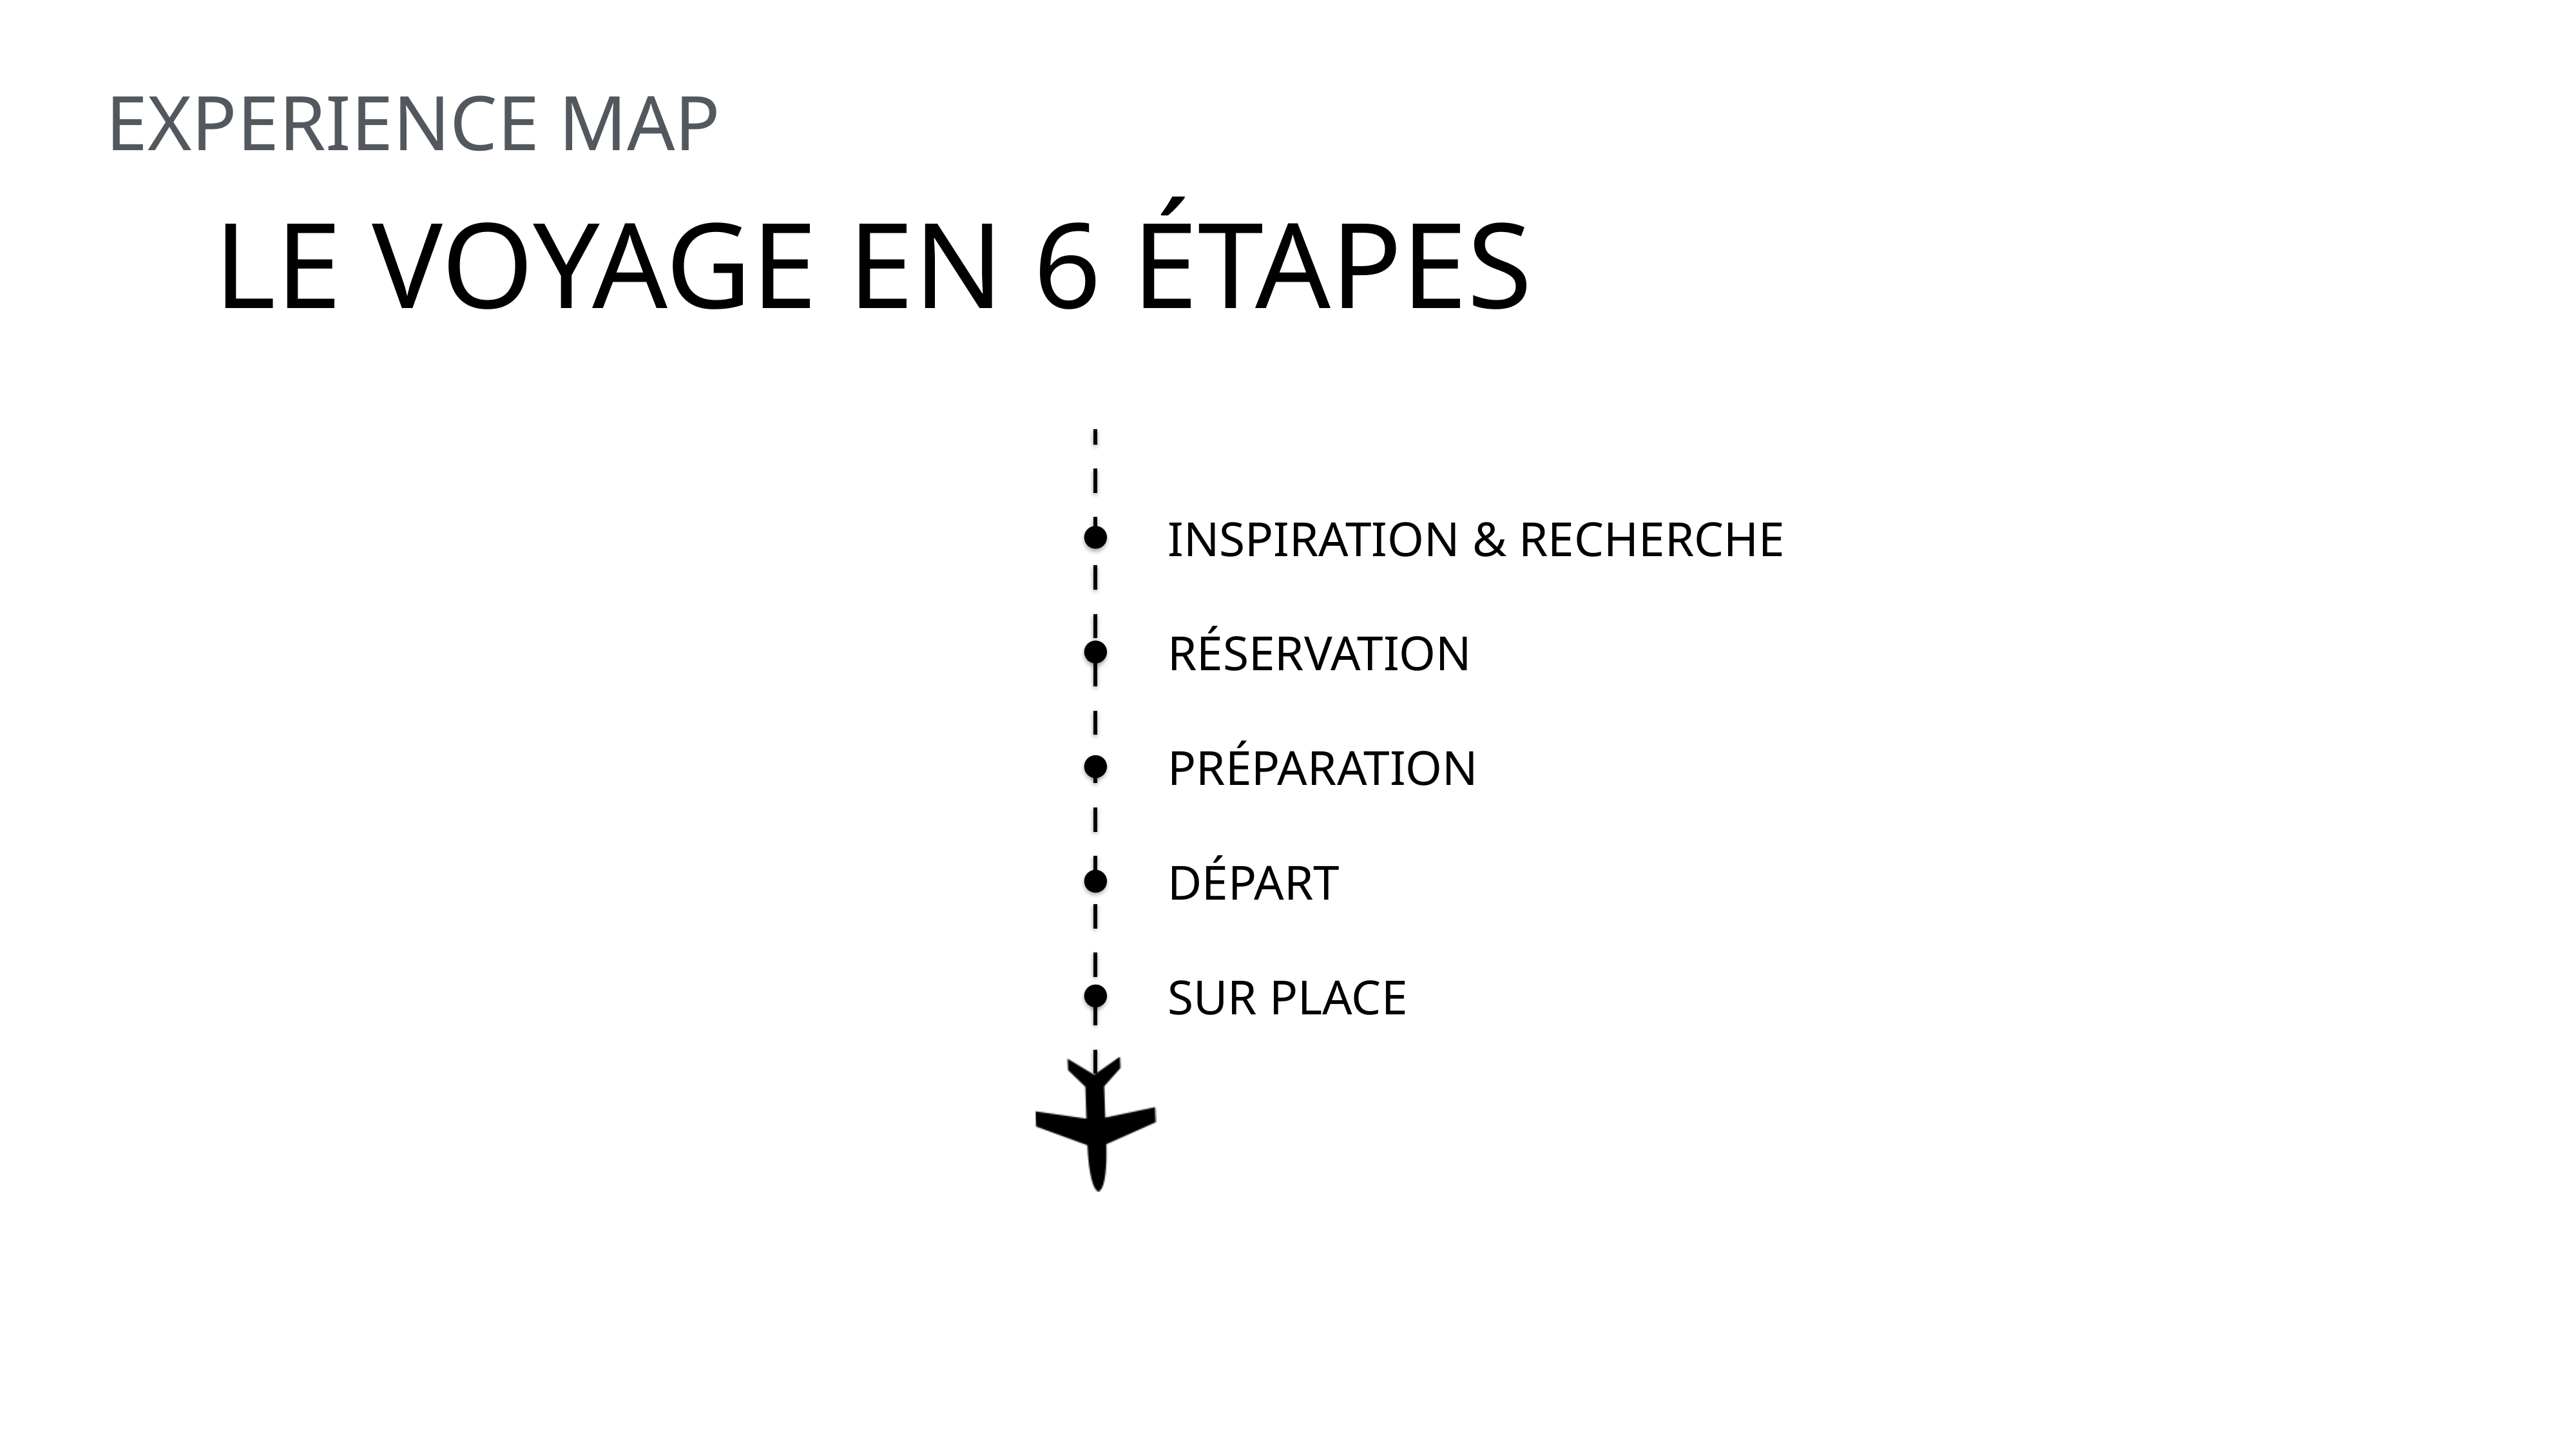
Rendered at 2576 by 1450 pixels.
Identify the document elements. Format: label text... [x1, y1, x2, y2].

text_box LE VOYAGE EN 6 ÉTAPES [209, 185, 1973, 337]
text_box Inspiration & RECHERCHE [1162, 503, 1851, 571]
text_box EXPERIENCE MAP [101, 70, 1122, 171]
text_box [1085, 642, 1106, 662]
text_box DÉPART [1162, 847, 1374, 915]
text_box RÉSERVATION [1162, 618, 1521, 686]
text_box PRÉPARATION [1162, 733, 1541, 800]
text_box SUR PLACE [1162, 962, 1447, 1030]
text_box [1085, 527, 1106, 548]
text_box [1085, 986, 1106, 1006]
picture [1035, 1056, 1157, 1192]
text_box [1085, 871, 1106, 892]
text_box [1085, 756, 1106, 777]
